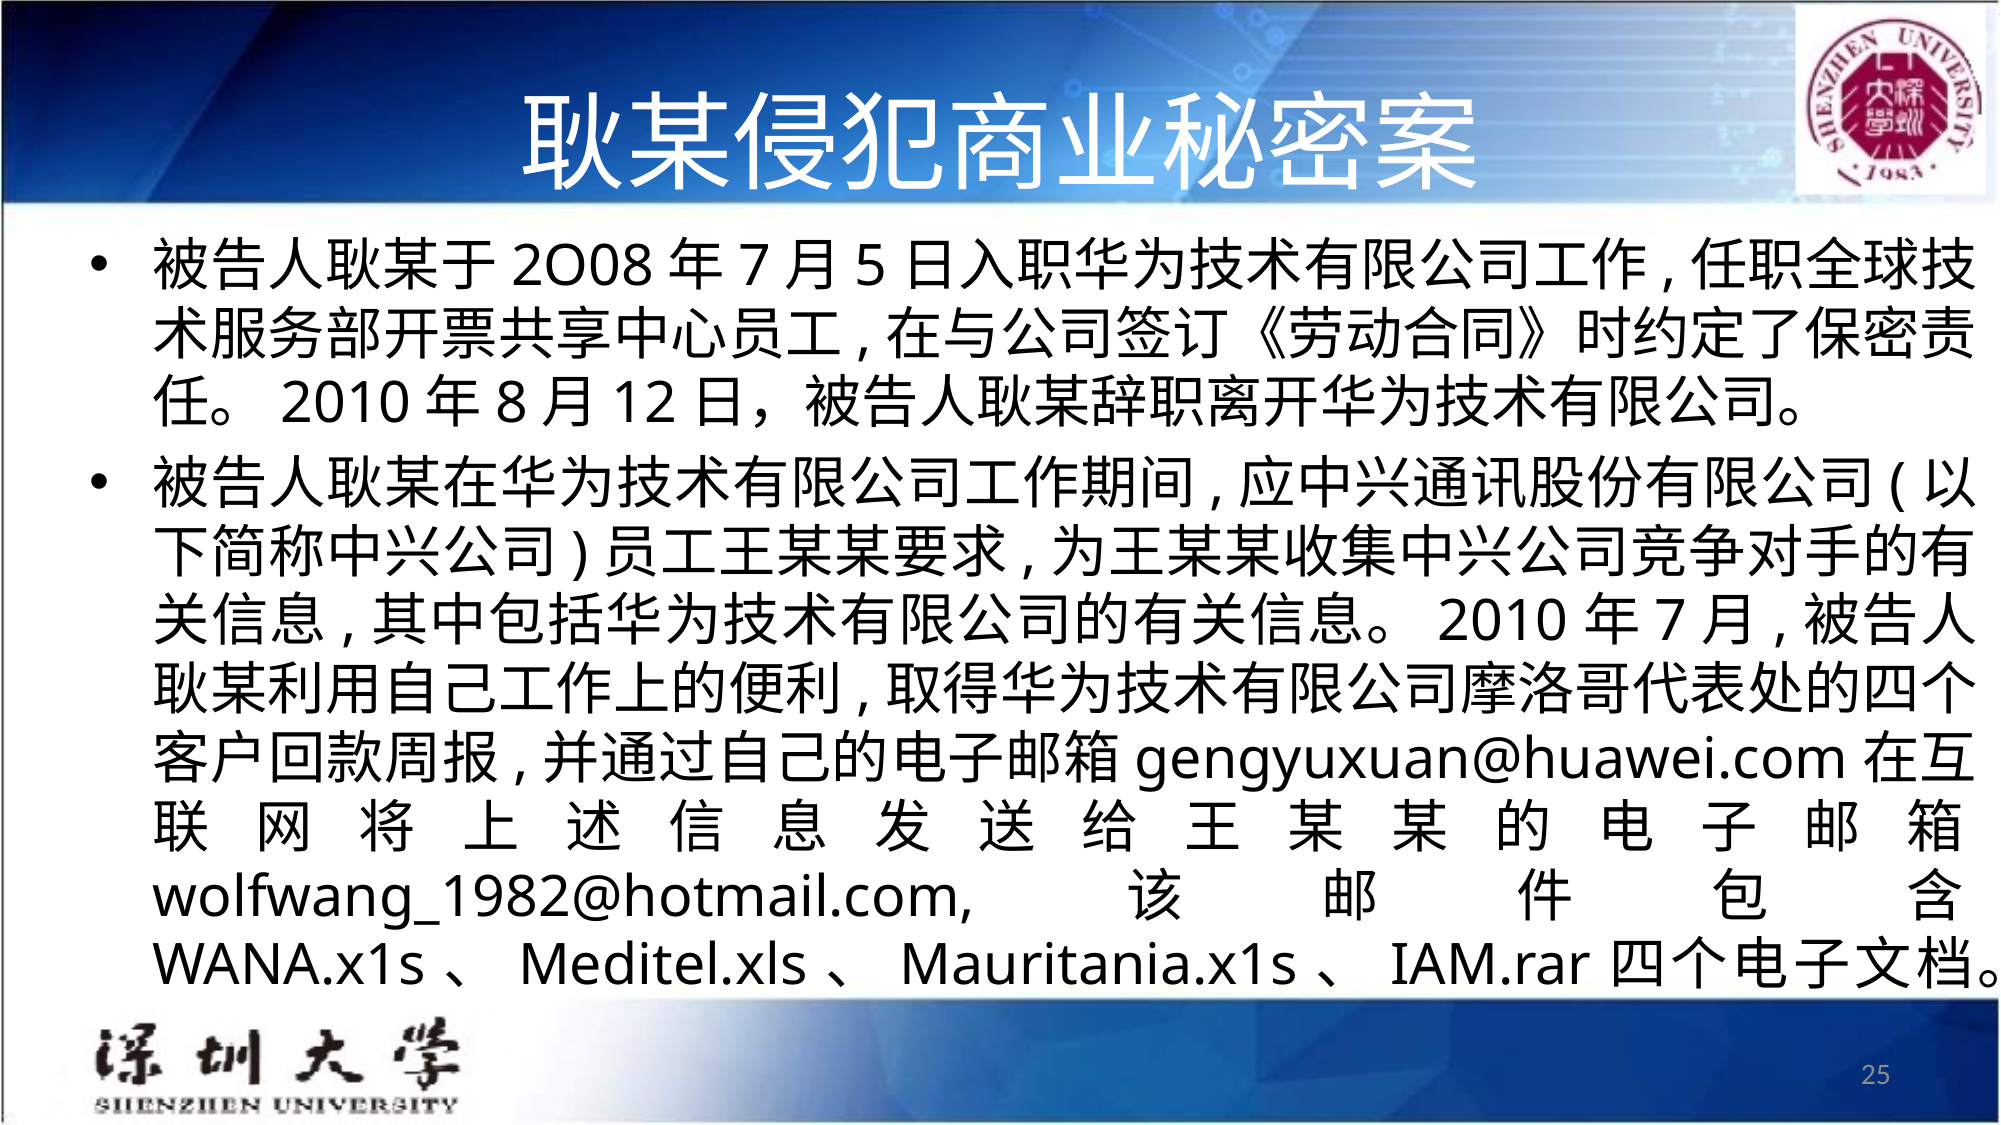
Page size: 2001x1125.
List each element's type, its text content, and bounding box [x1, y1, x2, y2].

picture [0, 0, 2001, 1125]
list 被告人耿某于2O08年7月5日入职华为技术有限公司工作,任职全球技术服务部开票共享中心员工,在与公司签订《劳动合同》时约定了保密责任。2010年8月12日，被告人耿某辞职离开华为技术有限公司。 被告人耿某在华为技术有限公司工作期间,应中兴通讯股份有限公司(以下简称中兴公司)员工王某某要求,为王某某收集中兴公司竞争对手的有关信息,其中包括华为技术有限公司的有关信息。2010年7月,被告人耿某利用自己工作上的便利,取得华为技术有限公司摩洛哥代表处的四个客户回款周报,并通过自己的电子邮箱gengyuxuan@huawei.com在互联网将上述信息发送给王某某的电子邮箱wolfwang_1982@hotmail.com,该邮件包含WANA.x1s、Meditel.xls、Mauritania.x1s、IAM.rar四个电子文档。 [80, 223, 1986, 1005]
title 耿某侵犯商业秘密案 [99, 45, 1900, 223]
slide_number 25 [1433, 1042, 1900, 1103]
